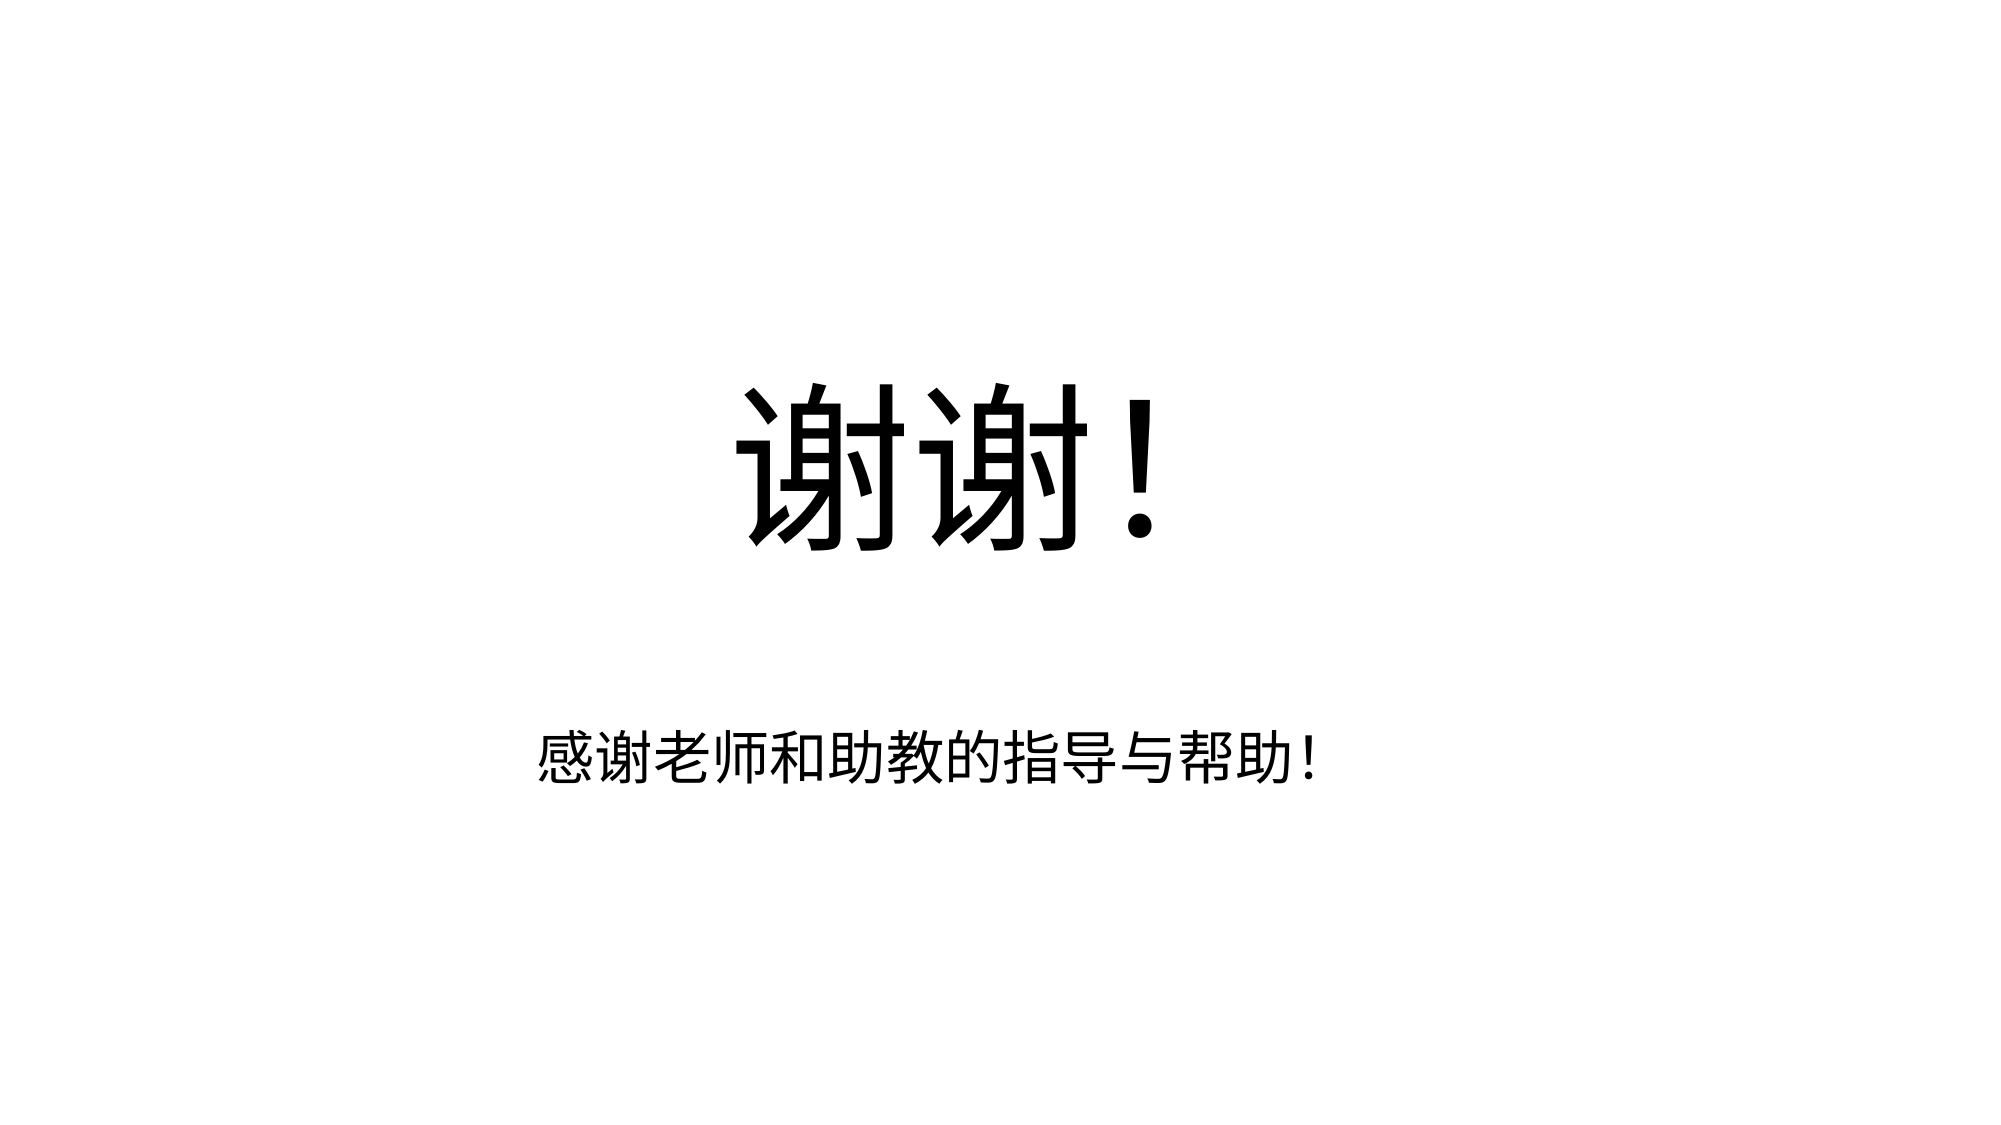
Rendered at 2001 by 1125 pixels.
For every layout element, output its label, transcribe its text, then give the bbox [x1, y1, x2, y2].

list 感谢老师和助教的指导与帮助！ [521, 678, 1479, 884]
title 谢谢！ [713, 369, 1287, 587]
